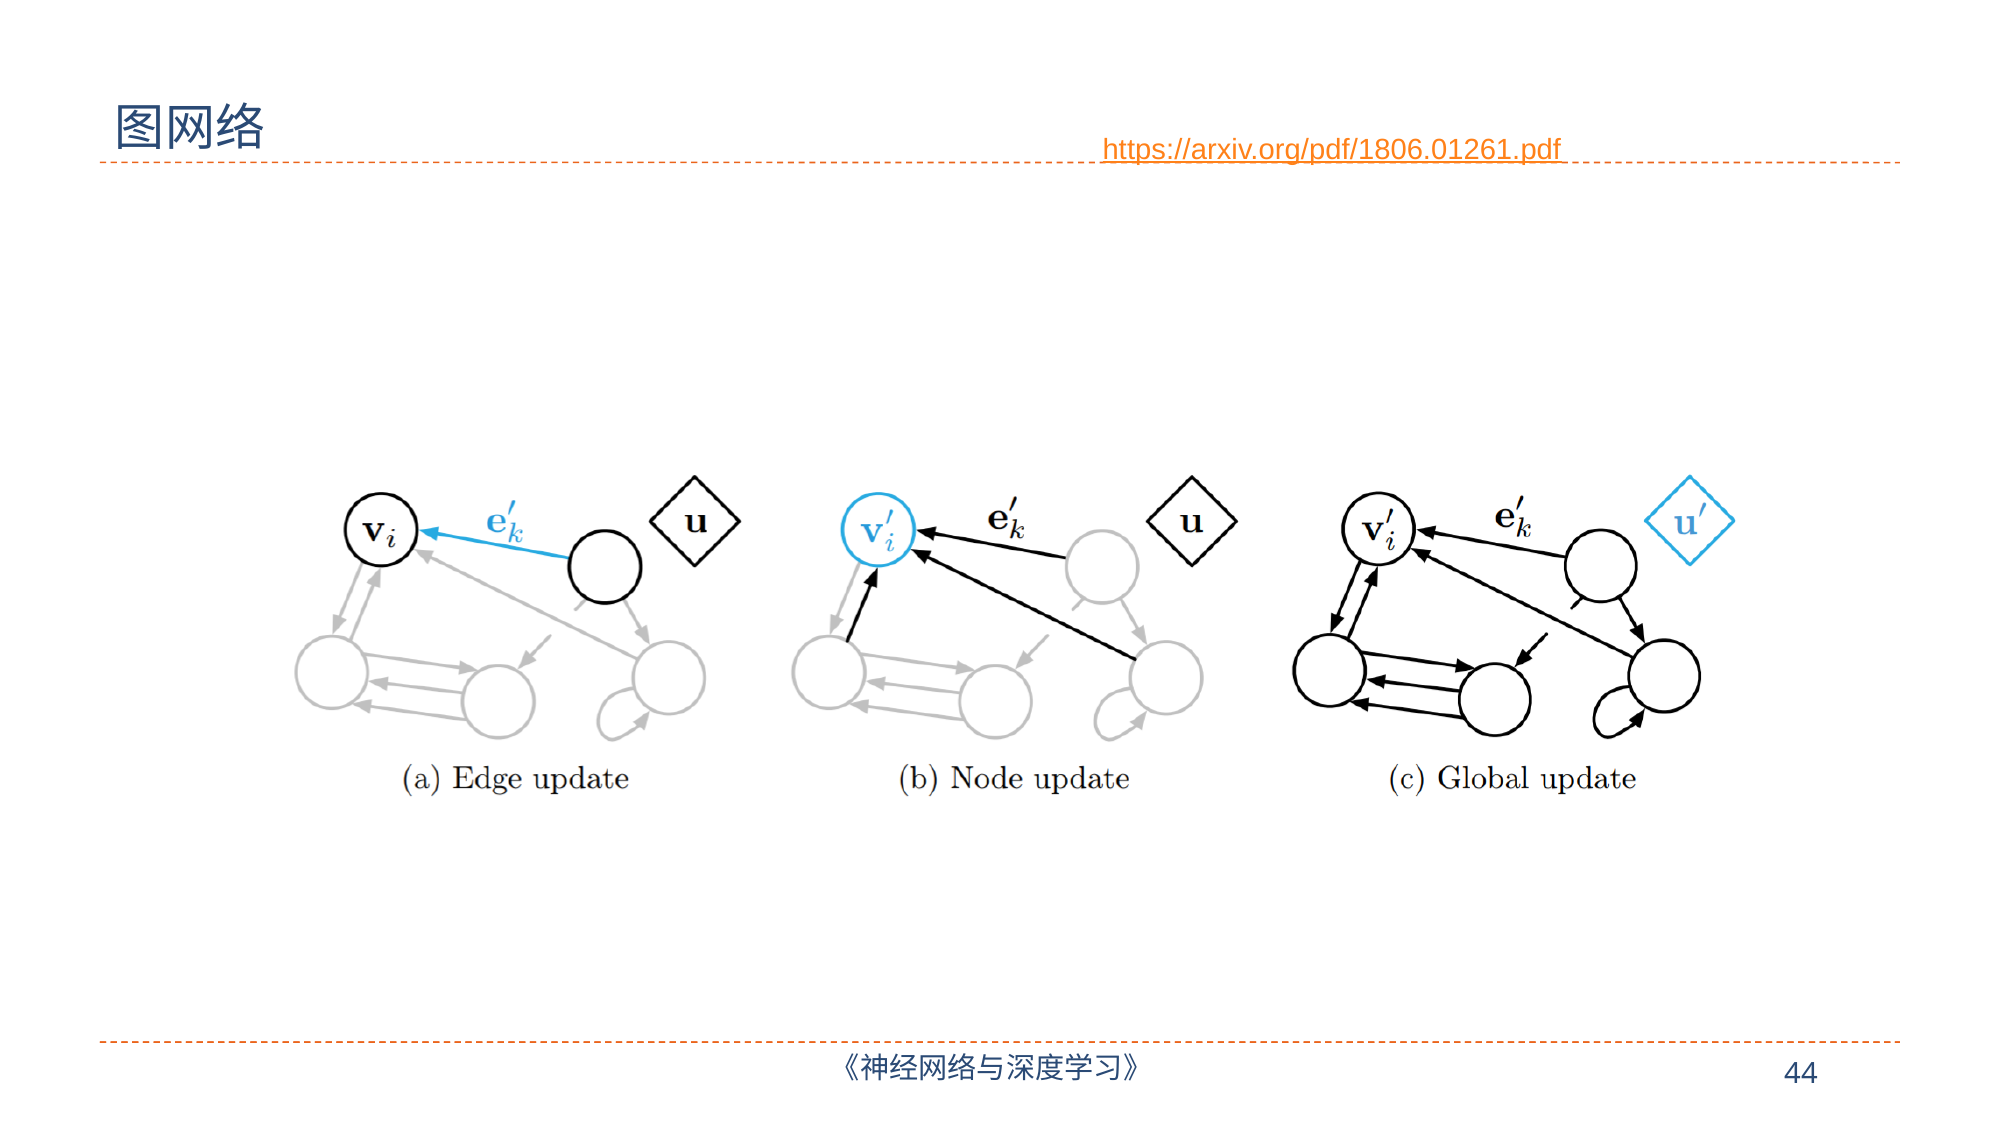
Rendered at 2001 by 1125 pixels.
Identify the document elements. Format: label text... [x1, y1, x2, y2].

title 图网络 [99, 24, 1900, 164]
text_box https://arxiv.org/pdf/1806.01261.pdf [1087, 123, 1577, 173]
picture [262, 437, 1763, 807]
